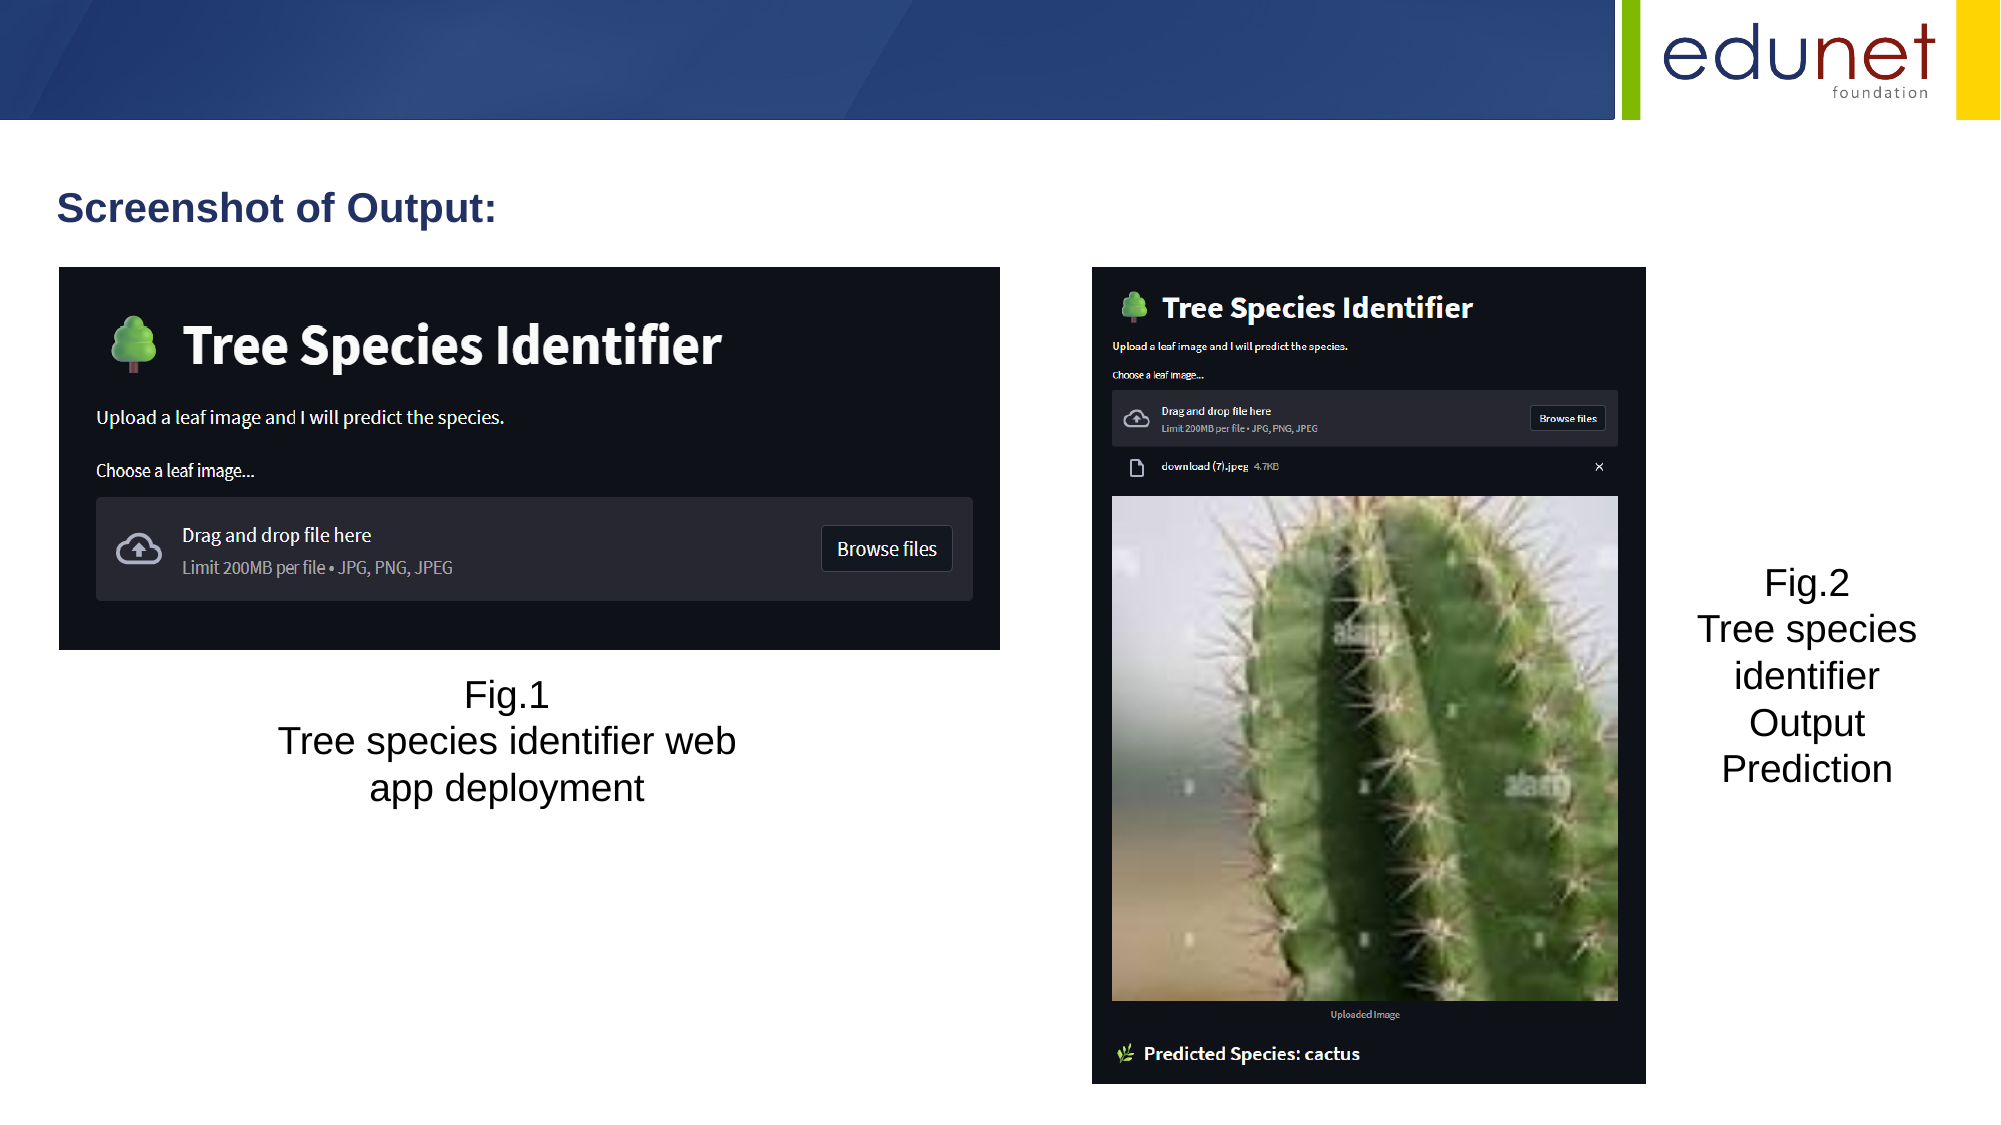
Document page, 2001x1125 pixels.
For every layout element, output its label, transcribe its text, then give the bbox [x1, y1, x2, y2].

picture [1092, 267, 1646, 1084]
text_box Fig.2 Tree species identifier Output Prediction [1673, 549, 1941, 798]
picture [1652, 12, 1948, 108]
picture [59, 267, 1001, 651]
text_box Screenshot of Output: [41, 172, 1043, 238]
text_box Fig.1 Tree species identifier web app deployment [246, 661, 768, 817]
